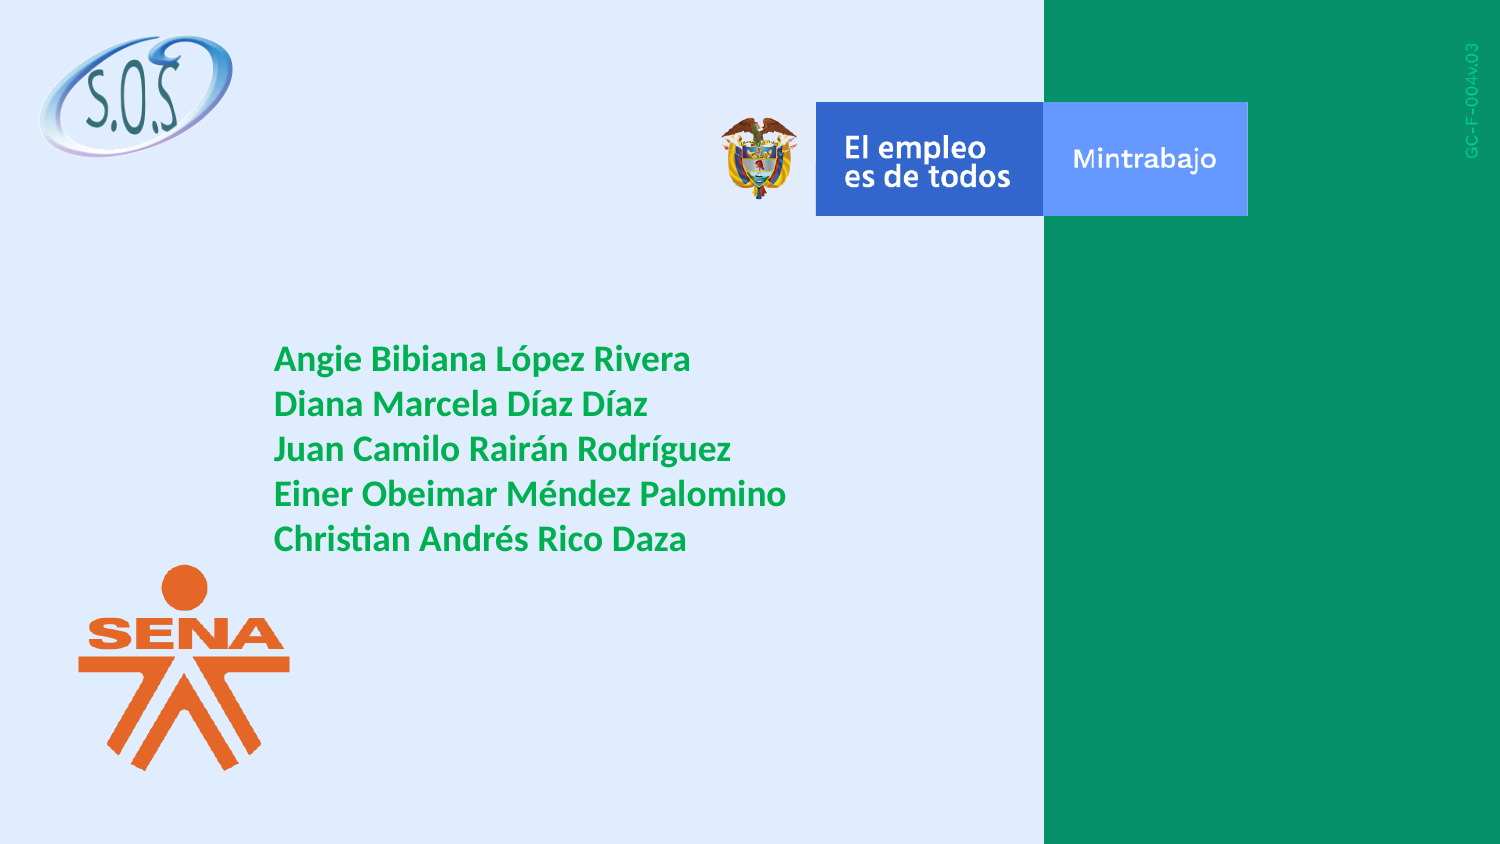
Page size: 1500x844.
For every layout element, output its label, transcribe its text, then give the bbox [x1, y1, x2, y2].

picture [0, 0, 1500, 844]
text_box Angie Bibiana López Rivera Diana Marcela Díaz Díaz Juan Camilo Rairán Rodríguez Einer Obeimar Méndez Palomino Christian Andrés Rico Daza [258, 326, 1009, 566]
